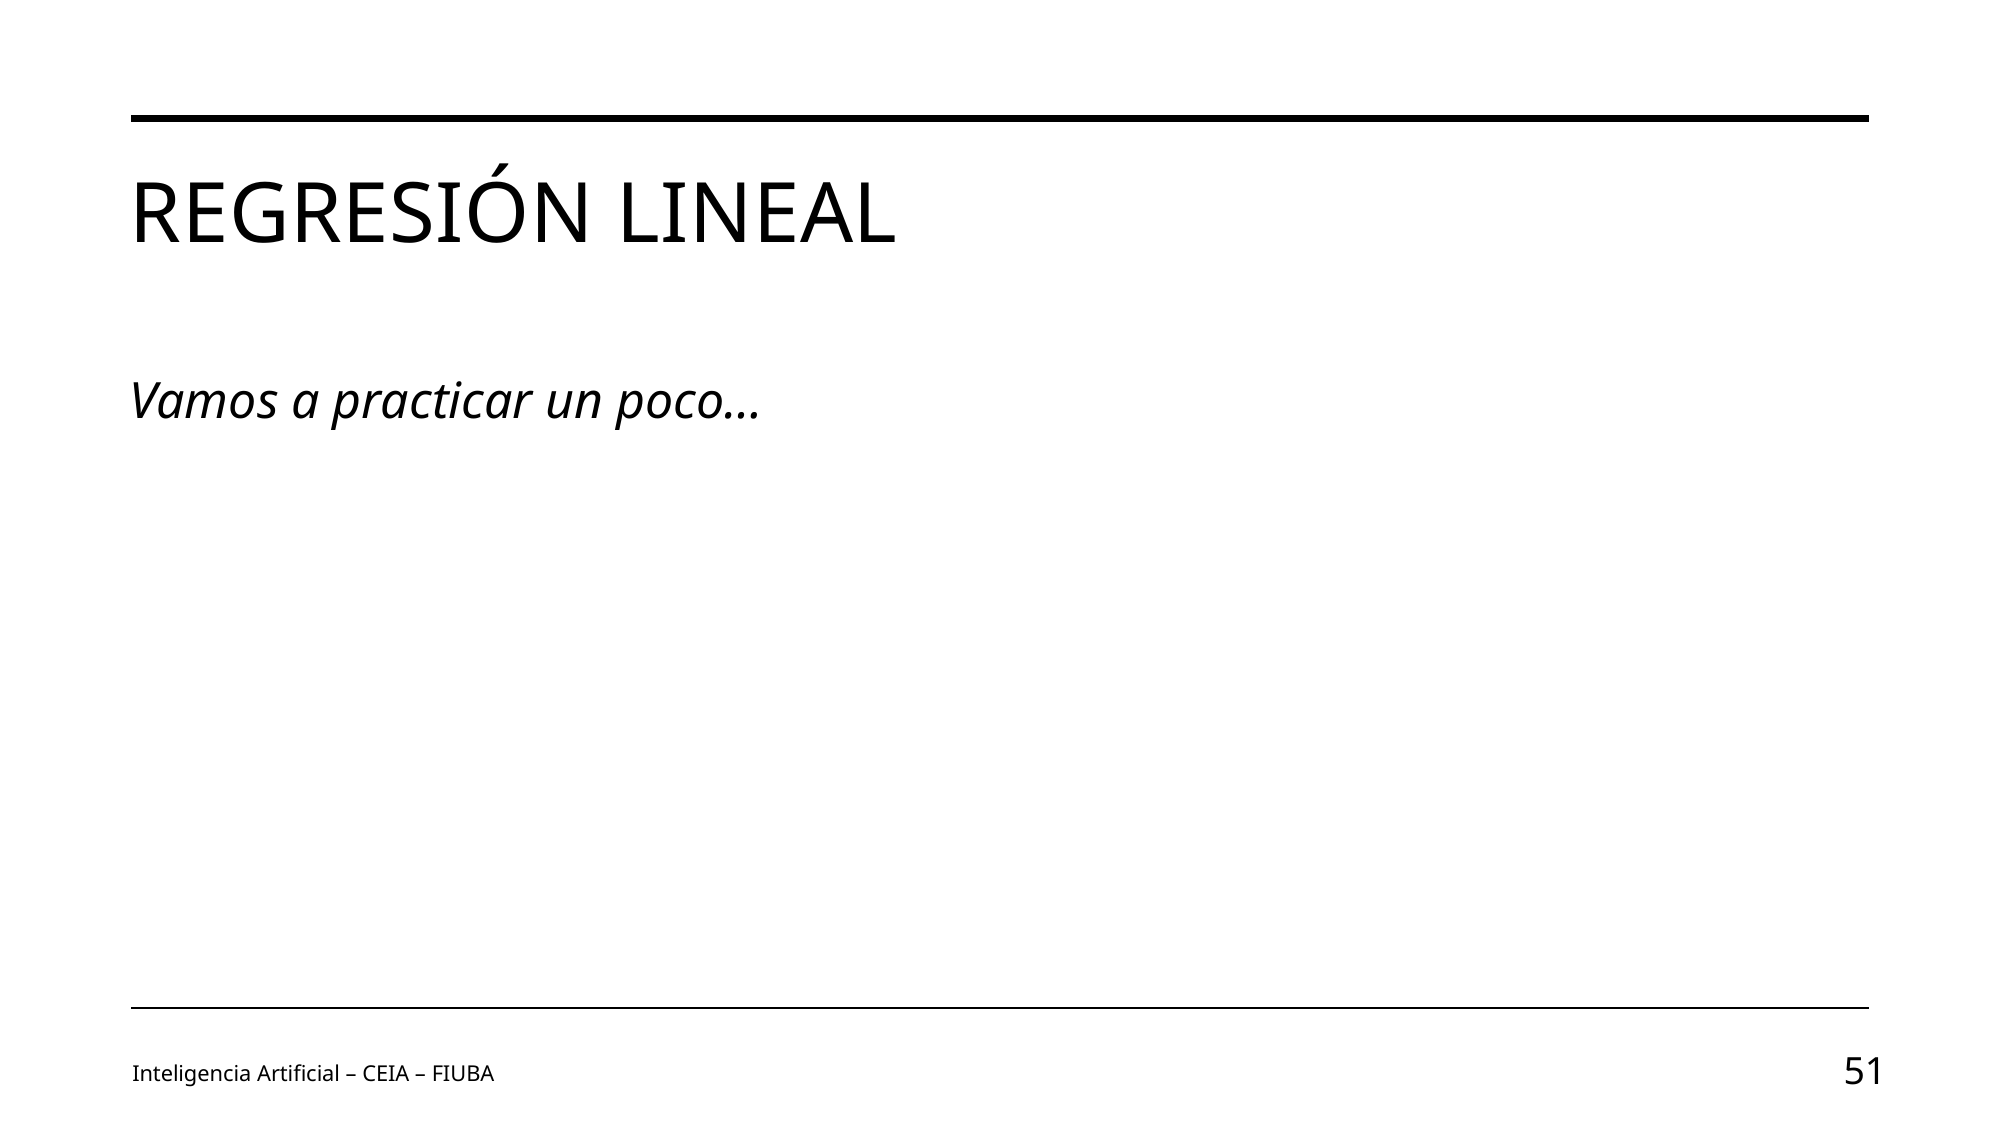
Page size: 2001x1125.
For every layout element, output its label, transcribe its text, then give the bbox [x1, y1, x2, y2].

slide_number 51 [1791, 1042, 1902, 1103]
footer Inteligencia Artificial – CEIA – FIUBA [117, 1042, 862, 1103]
title Regresión Lineal [114, 151, 1869, 290]
list Vamos a practicar un poco… [114, 354, 1869, 989]
